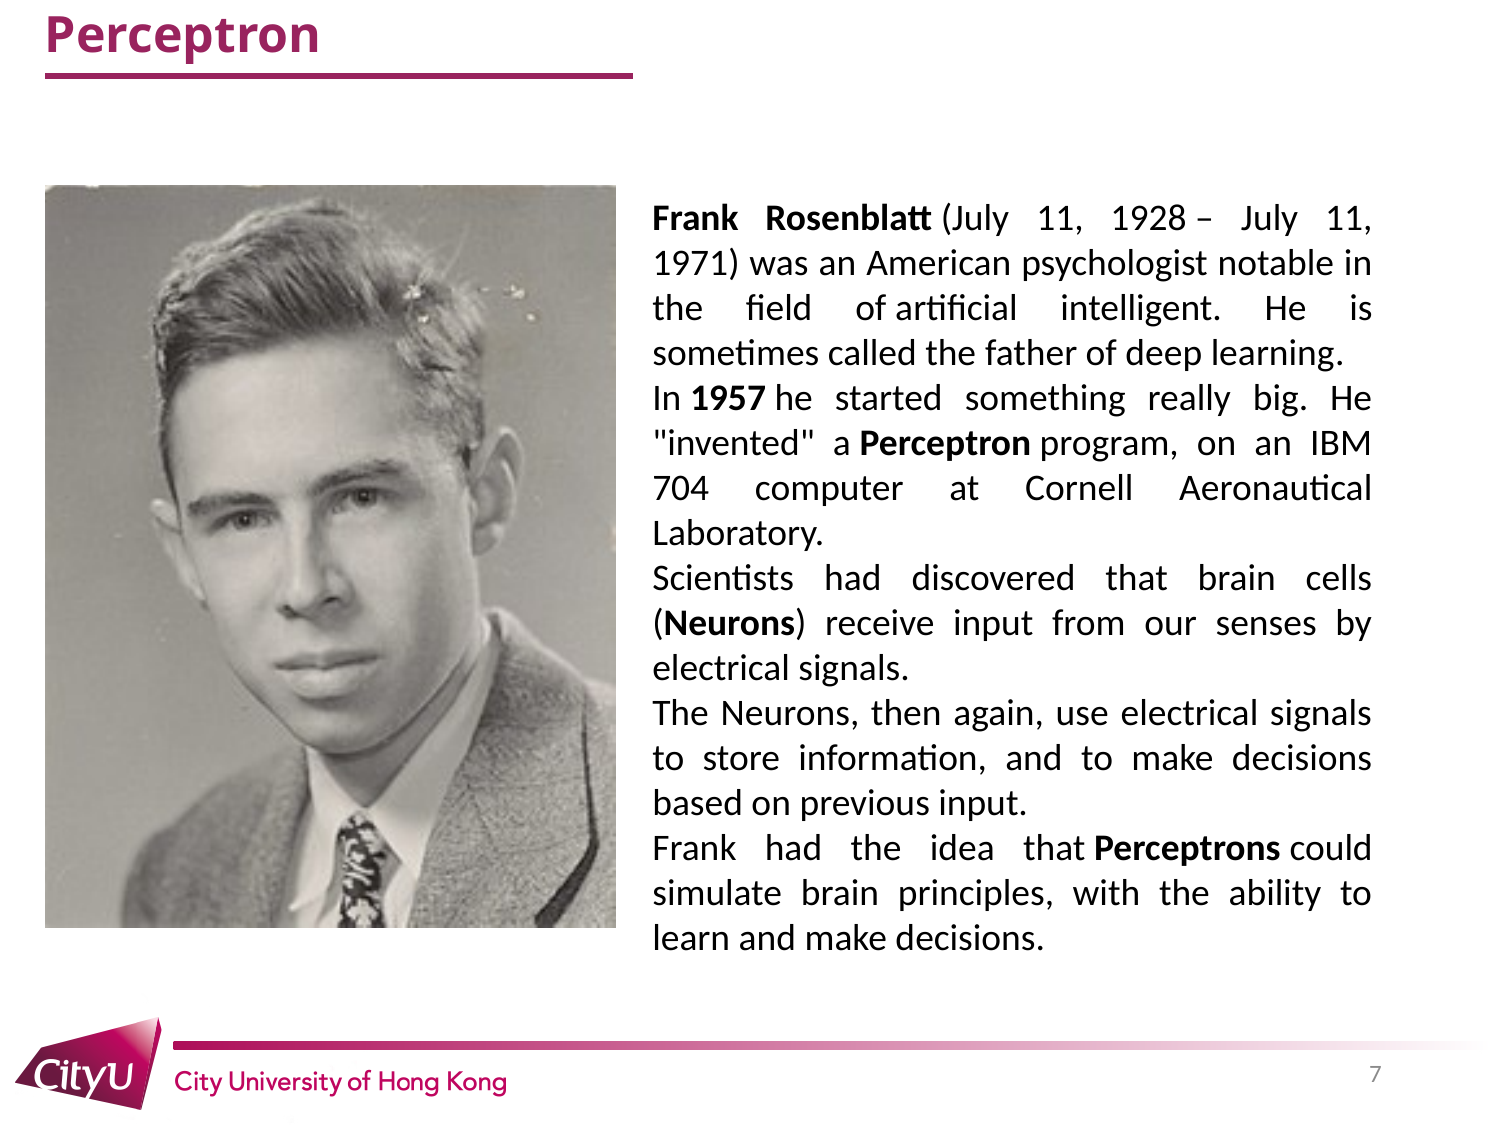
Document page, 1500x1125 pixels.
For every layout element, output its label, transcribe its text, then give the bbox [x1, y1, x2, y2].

picture [0, 0, 1500, 1125]
text_box Frank Rosenblatt (July 11, 1928 – July 11, 1971) was an American psychologist notable in the field of artificial intelligent. He is sometimes called the father of deep learning. In 1957 he started something really big. He "invented" a Perceptron program, on an IBM 704 computer at Cornell Aeronautical Laboratory. Scientists had discovered that brain cells (Neurons) receive input from our senses by electrical signals. The Neurons, then again, use electrical signals to store information, and to make decisions based on previous input. Frank had the idea that Perceptrons could simulate brain principles, with the ability to learn and make decisions. [637, 185, 1388, 1011]
title Perceptron [0, 0, 1455, 77]
slide_number 7 [1059, 1042, 1397, 1103]
